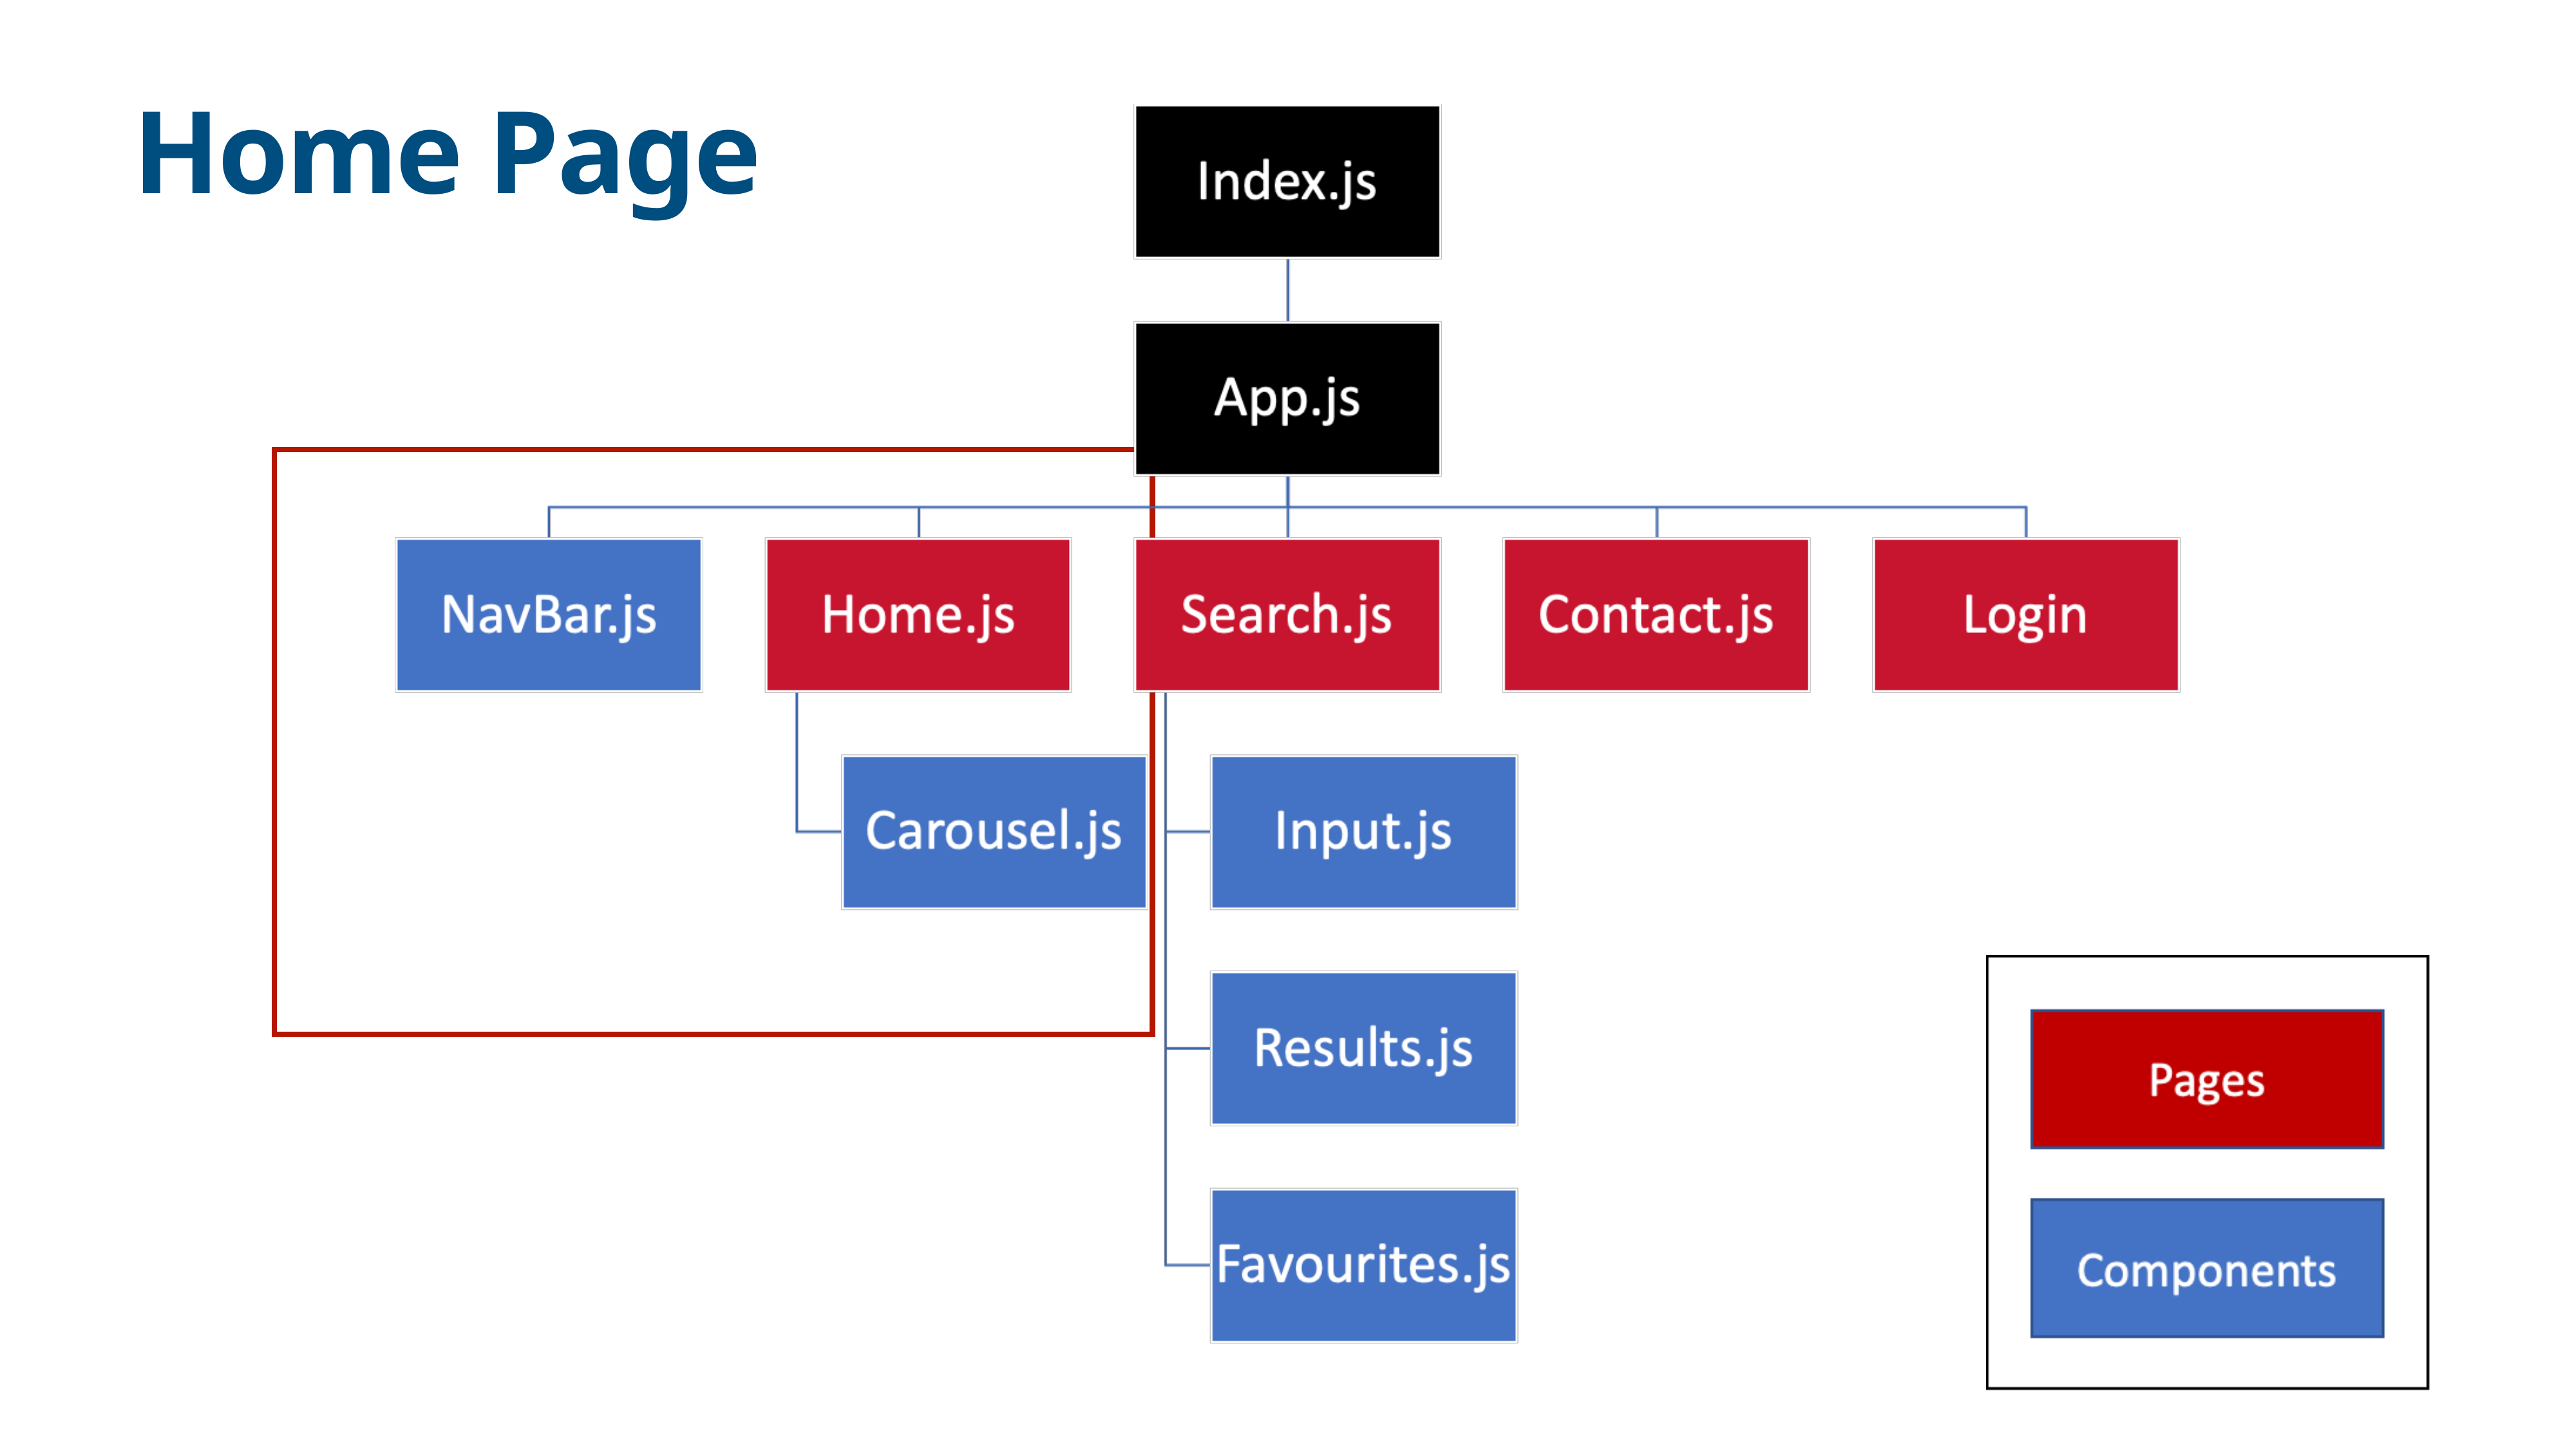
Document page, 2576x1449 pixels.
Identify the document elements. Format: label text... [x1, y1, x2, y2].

picture [182, 104, 2432, 1392]
title Home Page [127, 100, 2449, 252]
